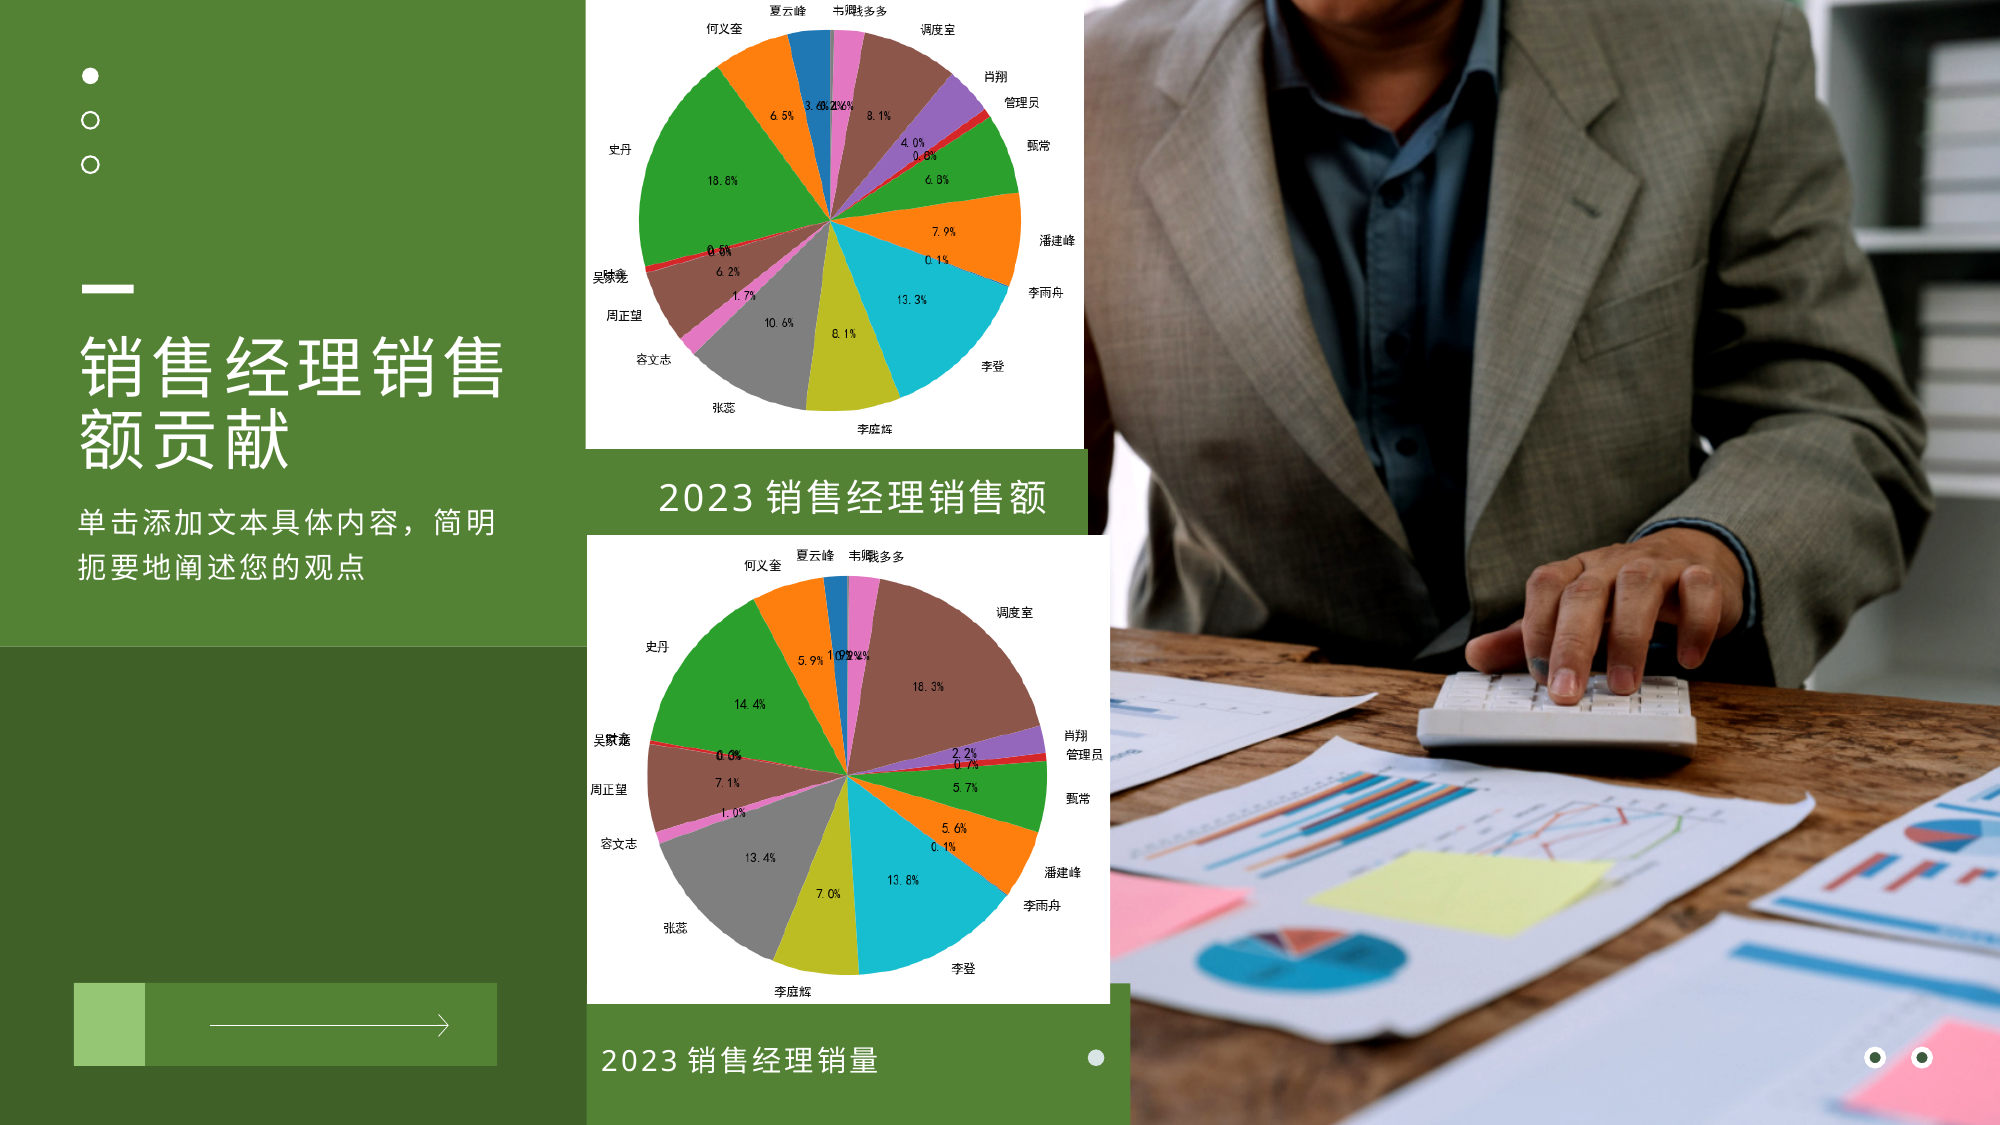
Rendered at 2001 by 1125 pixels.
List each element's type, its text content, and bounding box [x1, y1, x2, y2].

text_box [144, 982, 498, 1067]
text_box [81, 283, 135, 294]
text_box [0, 646, 586, 1125]
text_box [80, 155, 100, 175]
text_box [80, 110, 100, 130]
picture [585, 0, 2000, 1125]
text_box [0, 0, 586, 646]
title 销售经理销售额贡献 [63, 354, 585, 487]
text_box [73, 982, 144, 1067]
text_box 单击添加文本具体内容，简明扼要地阐述您的观点 [63, 493, 535, 611]
text_box [80, 66, 100, 86]
